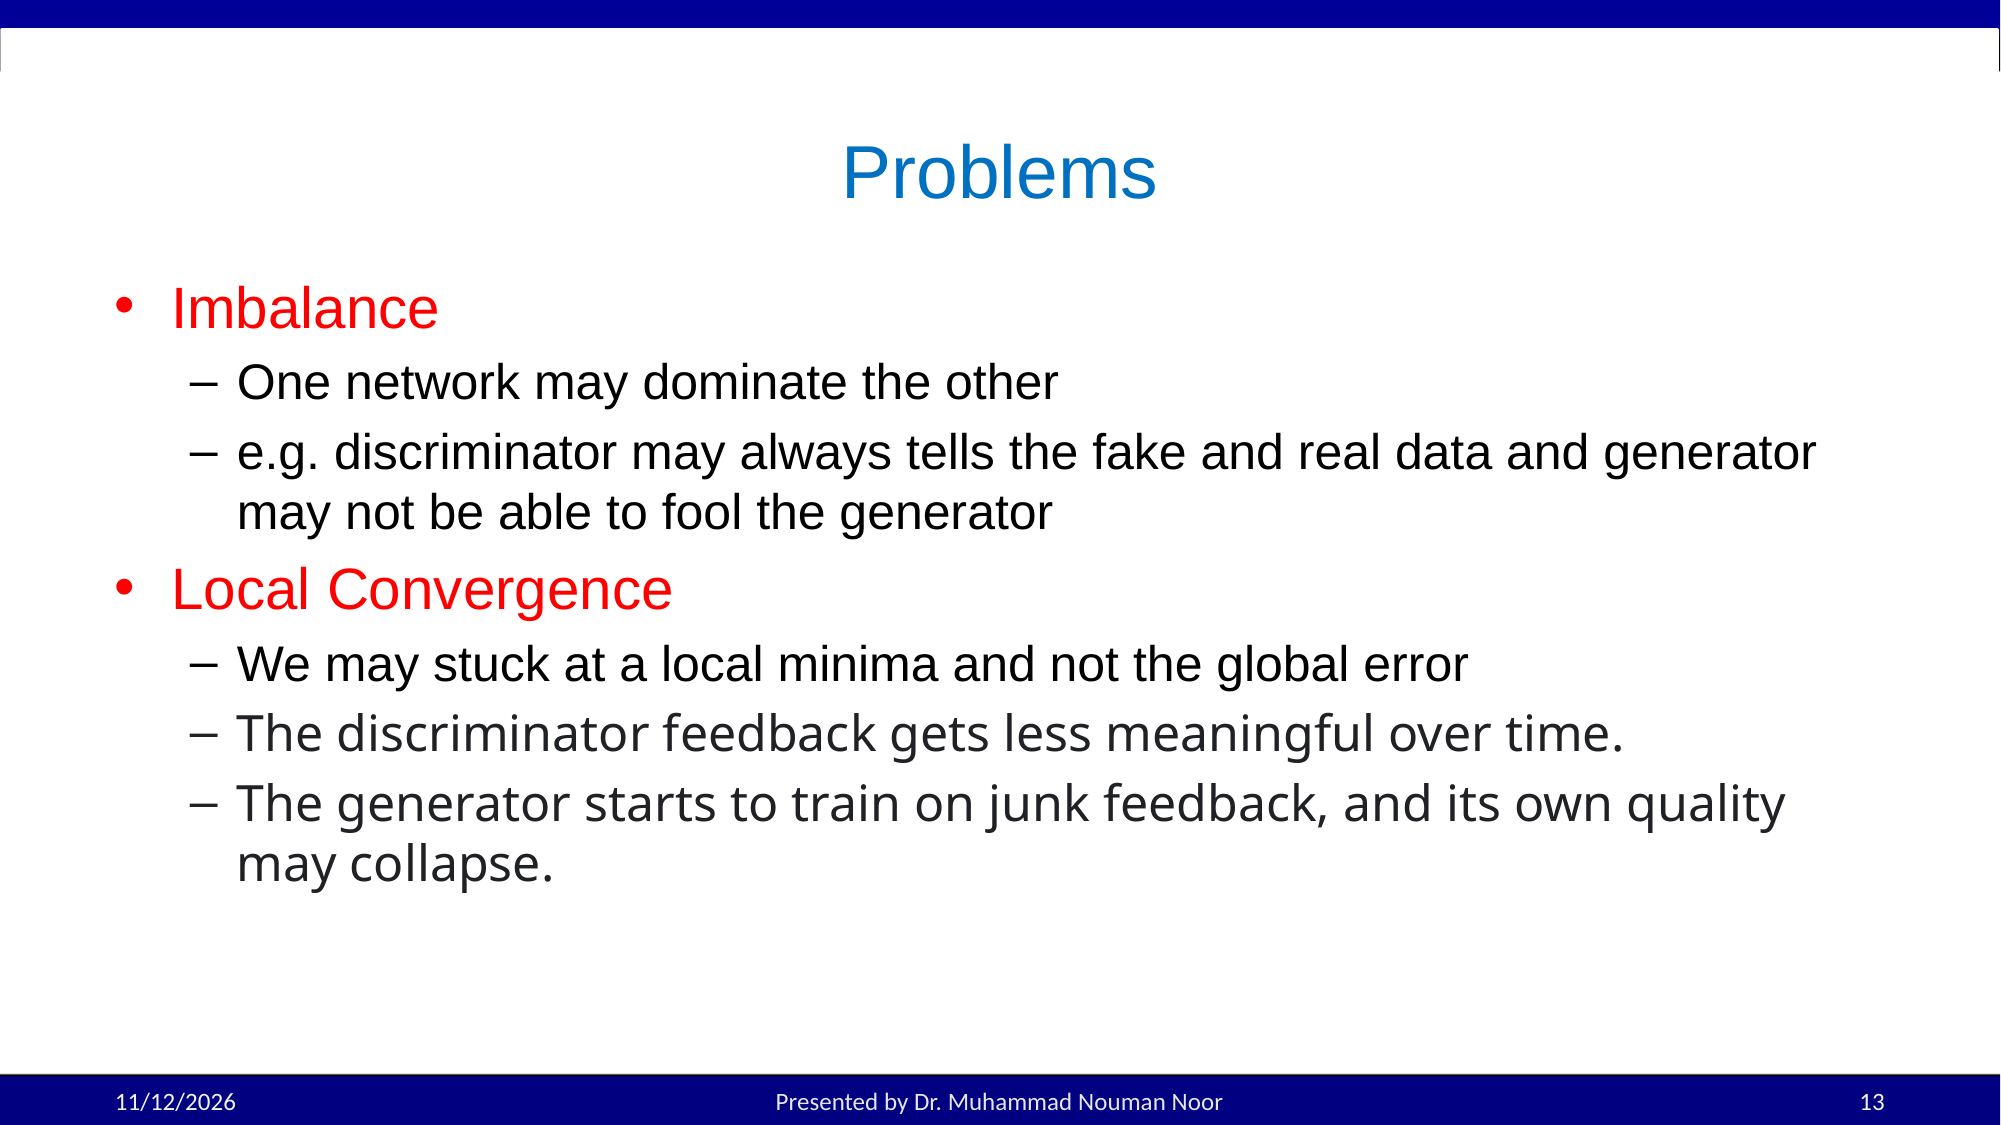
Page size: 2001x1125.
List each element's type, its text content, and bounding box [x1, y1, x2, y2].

picture [0, 0, 2001, 1125]
list Imbalance One network may dominate the other e.g. discriminator may always tells the fake and real data and generator may not be able to fool the generator Local Convergence We may stuck at a local minima and not the global error The discriminator feedback gets less meaningful over time. The generator starts to train on junk feedback, and its own quality may collapse. [99, 262, 1900, 1005]
slide_number 13 [1433, 1062, 1900, 1125]
footer Presented by Dr. Muhammad Nouman Noor [683, 1062, 1317, 1125]
title Problems [99, 99, 1900, 238]
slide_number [99, 1062, 567, 1125]
